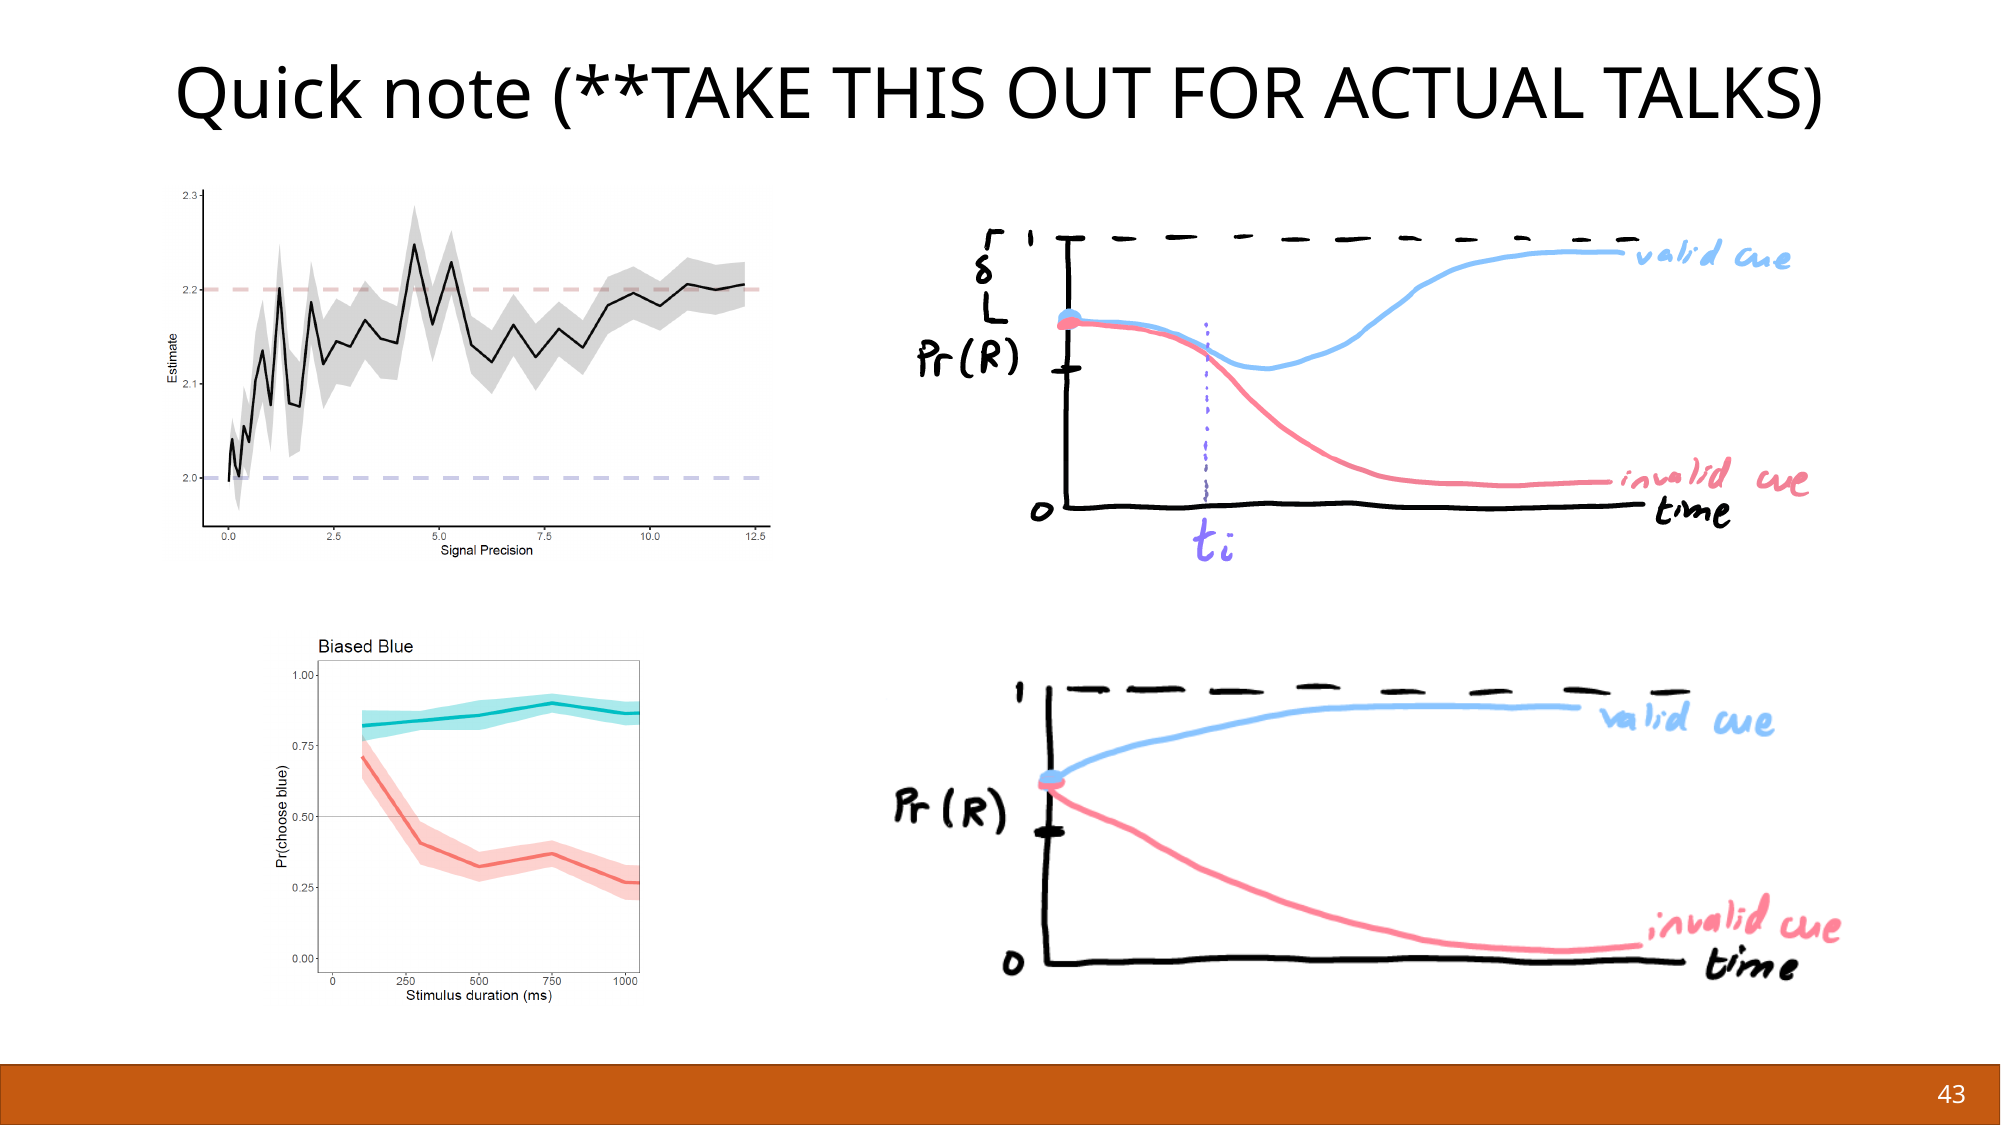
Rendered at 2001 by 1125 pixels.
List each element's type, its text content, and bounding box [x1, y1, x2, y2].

slide_number 43 [1672, 1065, 1982, 1125]
title Quick note (**TAKE THIS OUT FOR ACTUAL TALKS) [99, 34, 1901, 142]
picture [263, 630, 644, 1006]
picture [897, 206, 1827, 582]
picture [162, 185, 773, 561]
picture [867, 646, 1857, 1022]
footer [335, 1065, 1672, 1125]
